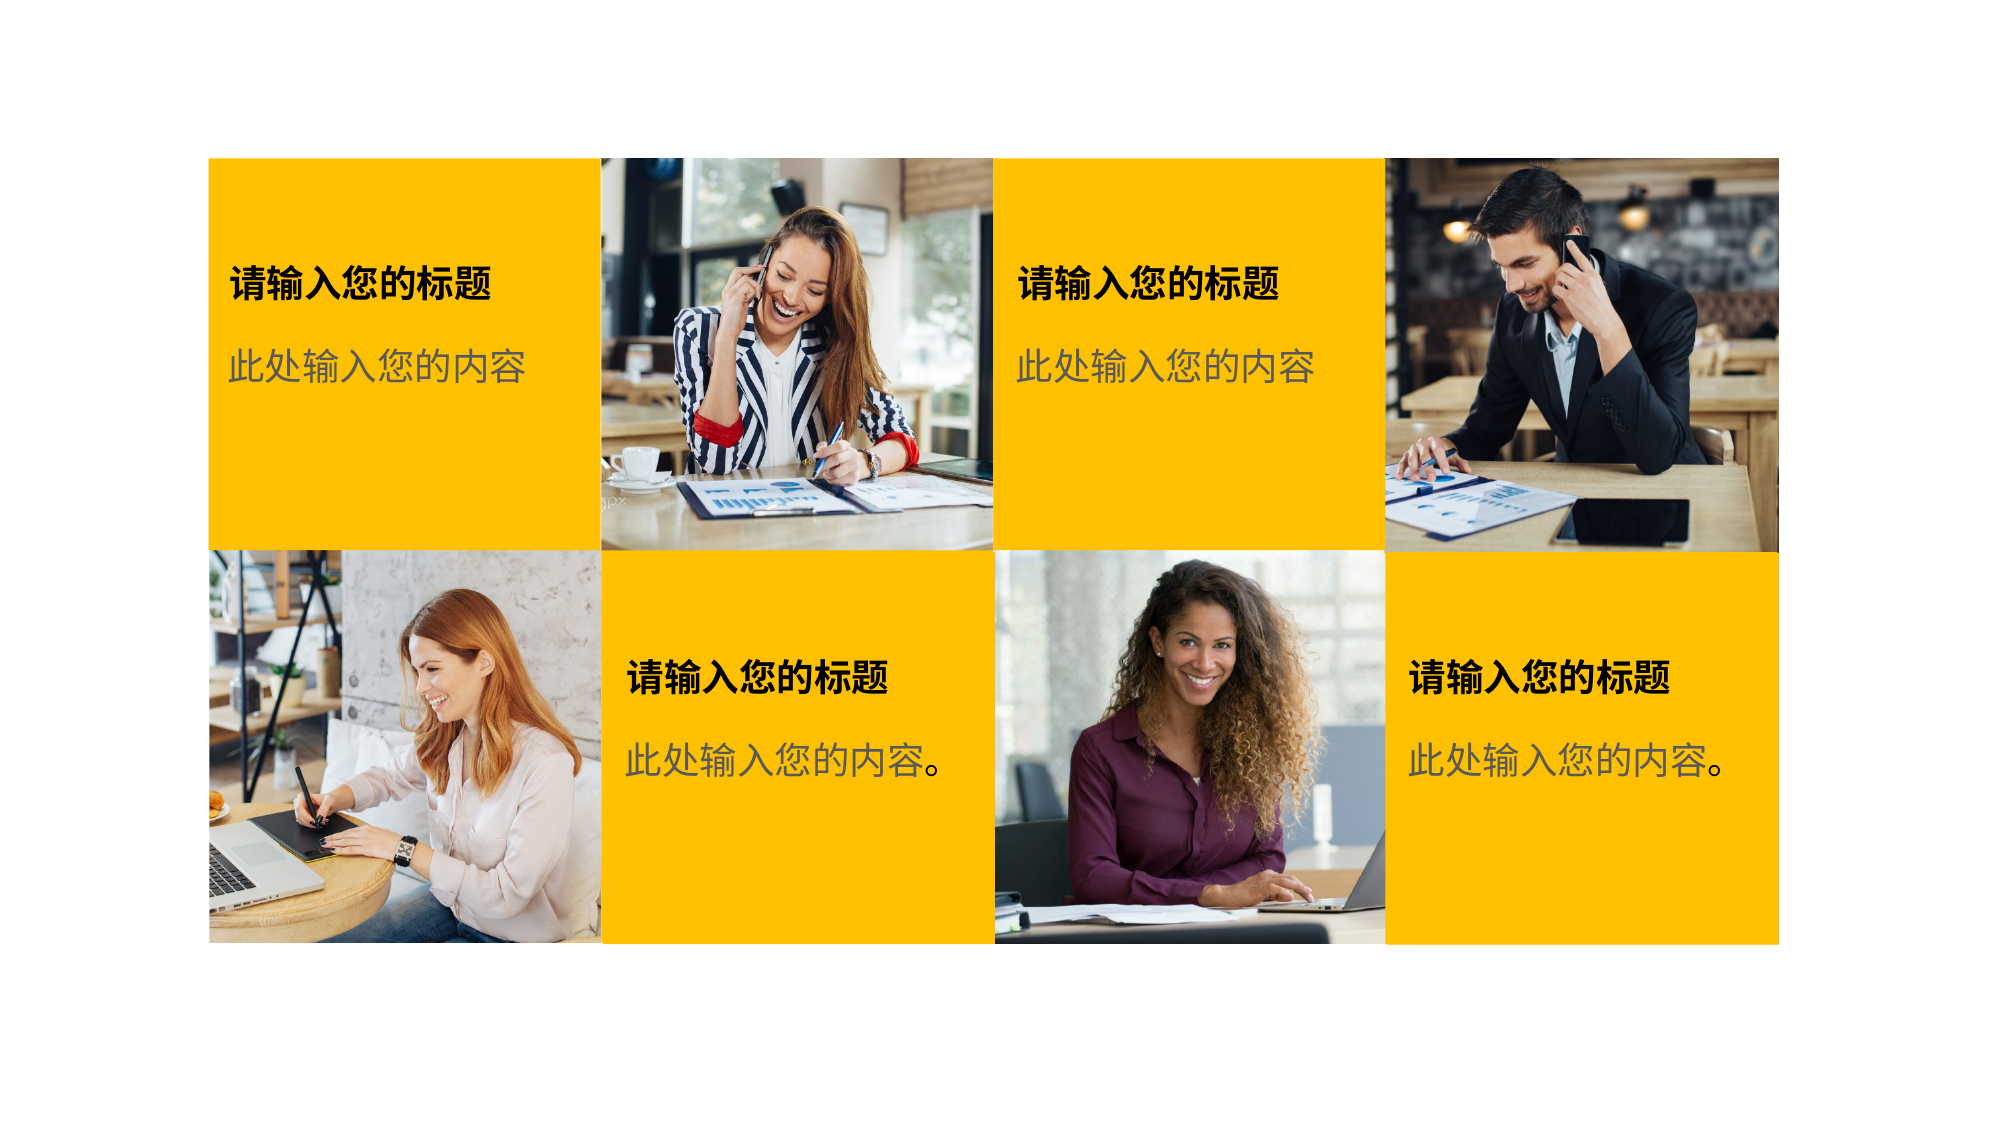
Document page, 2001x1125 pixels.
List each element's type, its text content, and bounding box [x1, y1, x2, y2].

picture [209, 158, 1779, 944]
text_box [992, 157, 1386, 549]
text_box 请输入您的标题 [1002, 252, 1295, 313]
text_box [602, 551, 996, 945]
text_box 此处输入您的内容。 [1392, 706, 1779, 790]
text_box 此处输入您的内容。 [610, 706, 993, 790]
text_box [208, 157, 602, 551]
text_box 请输入您的标题 [1394, 646, 1687, 706]
text_box 请输入您的标题 [611, 646, 905, 706]
text_box 此处输入您的内容 [1000, 312, 1384, 396]
text_box 此处输入您的内容 [212, 312, 599, 396]
text_box [1384, 553, 1778, 945]
text_box 请输入您的标题 [214, 252, 507, 313]
